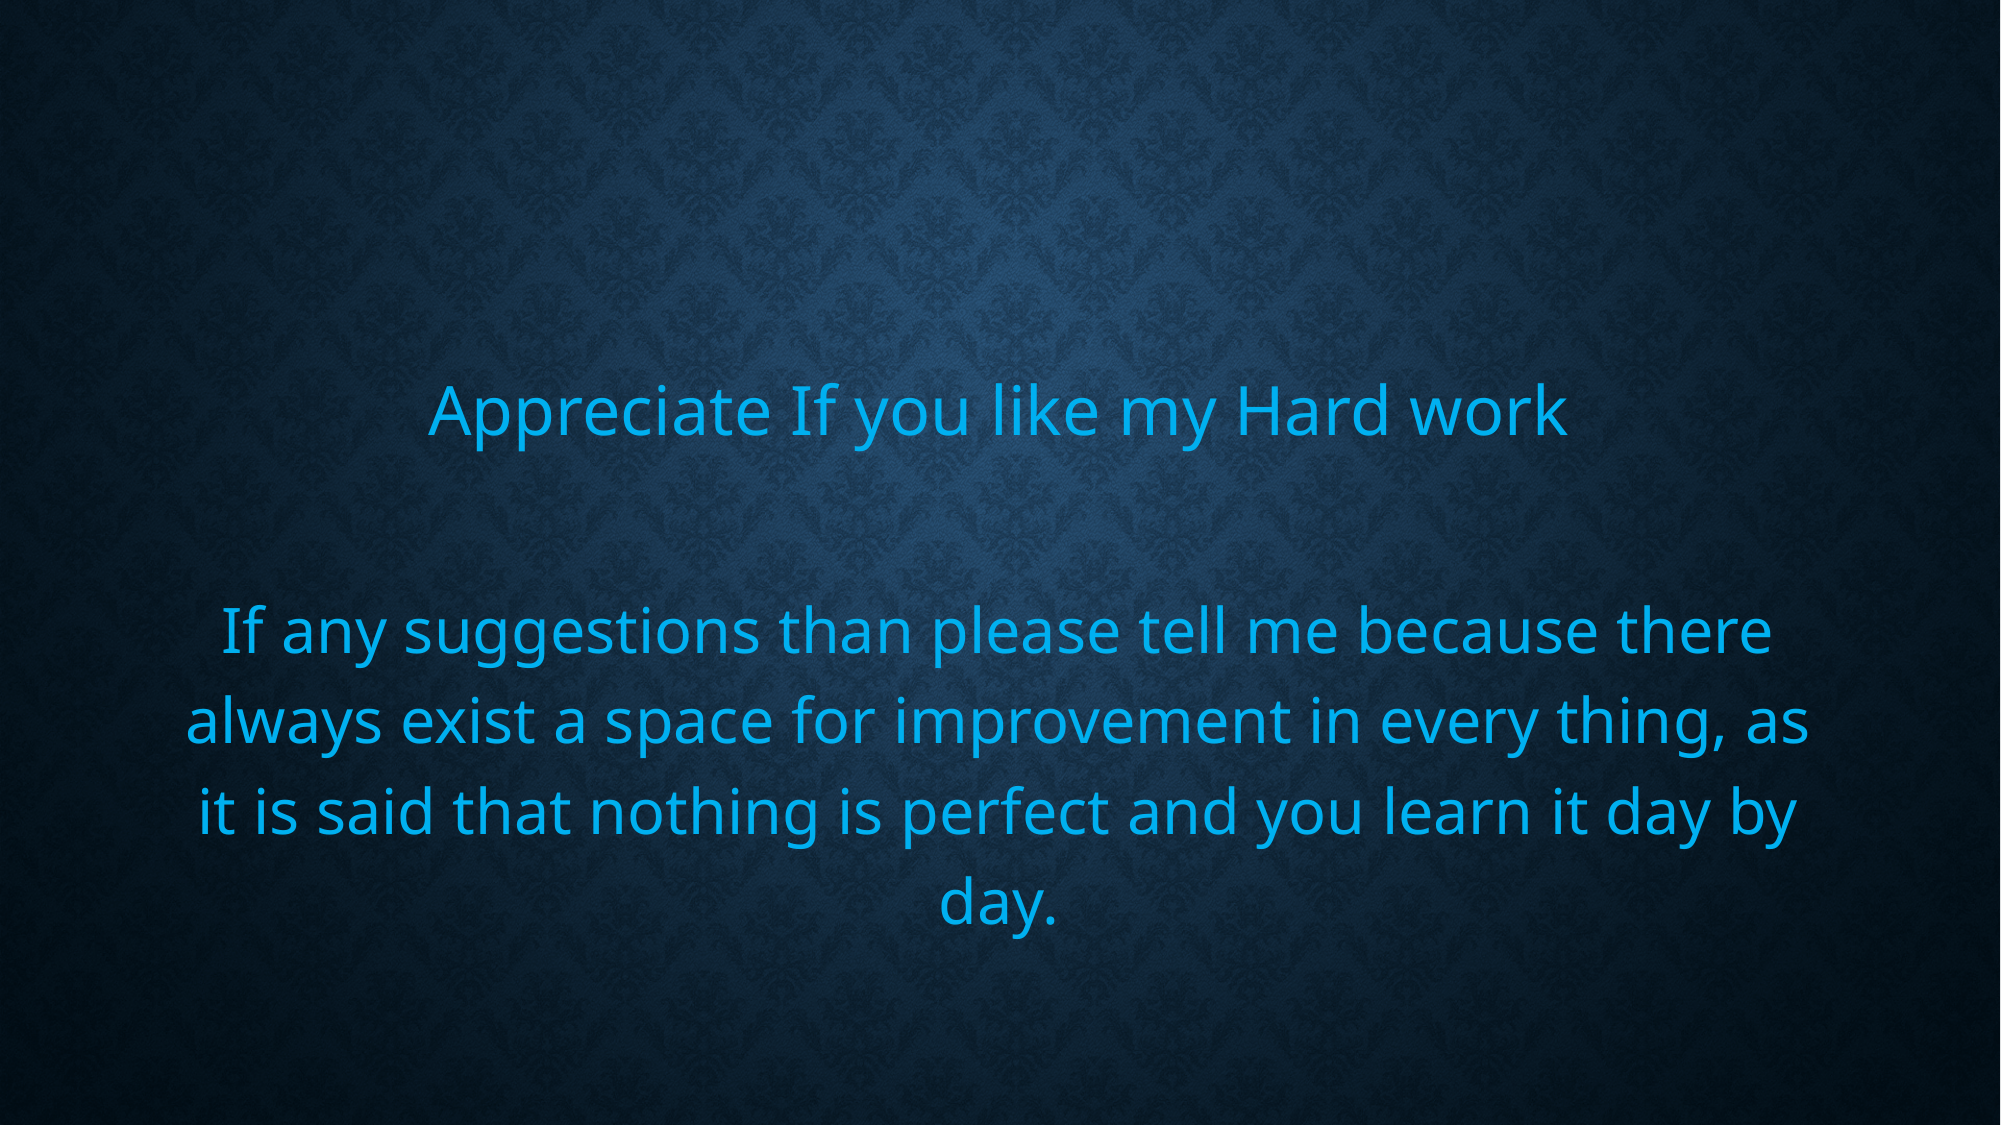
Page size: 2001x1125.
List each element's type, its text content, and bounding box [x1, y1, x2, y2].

list Appreciate If you like my Hard work If any suggestions than please tell me because there always exist a space for improvement in every thing, as it is said that nothing is perfect and you learn it day by day. [149, 343, 1849, 950]
